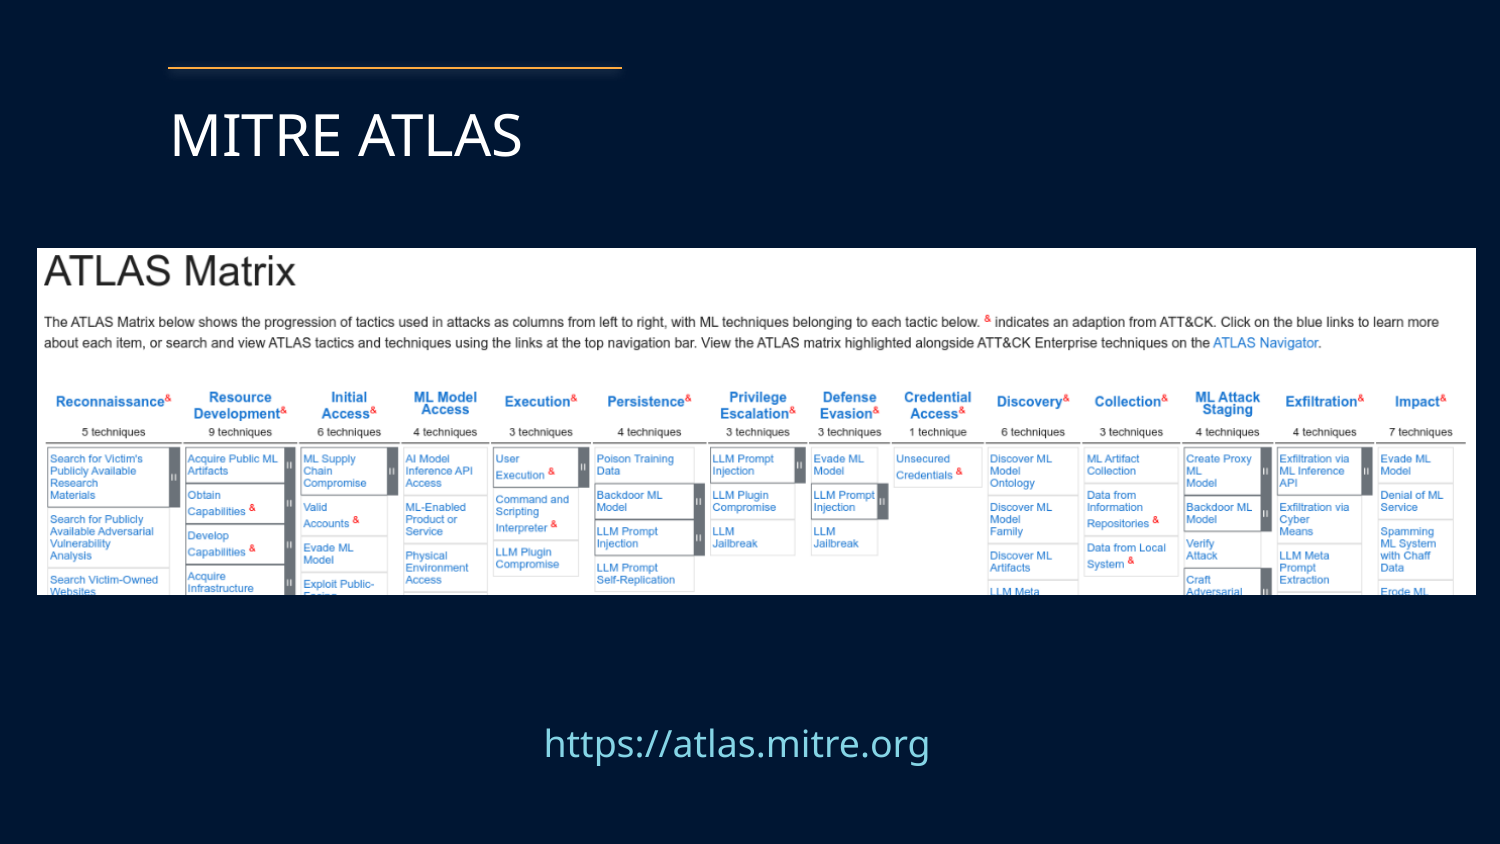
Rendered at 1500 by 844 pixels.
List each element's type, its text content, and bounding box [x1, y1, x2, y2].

title MITRE ATLAS [154, 82, 1048, 247]
picture [36, 248, 1476, 596]
text_box https://atlas.mitre.org [492, 704, 982, 768]
